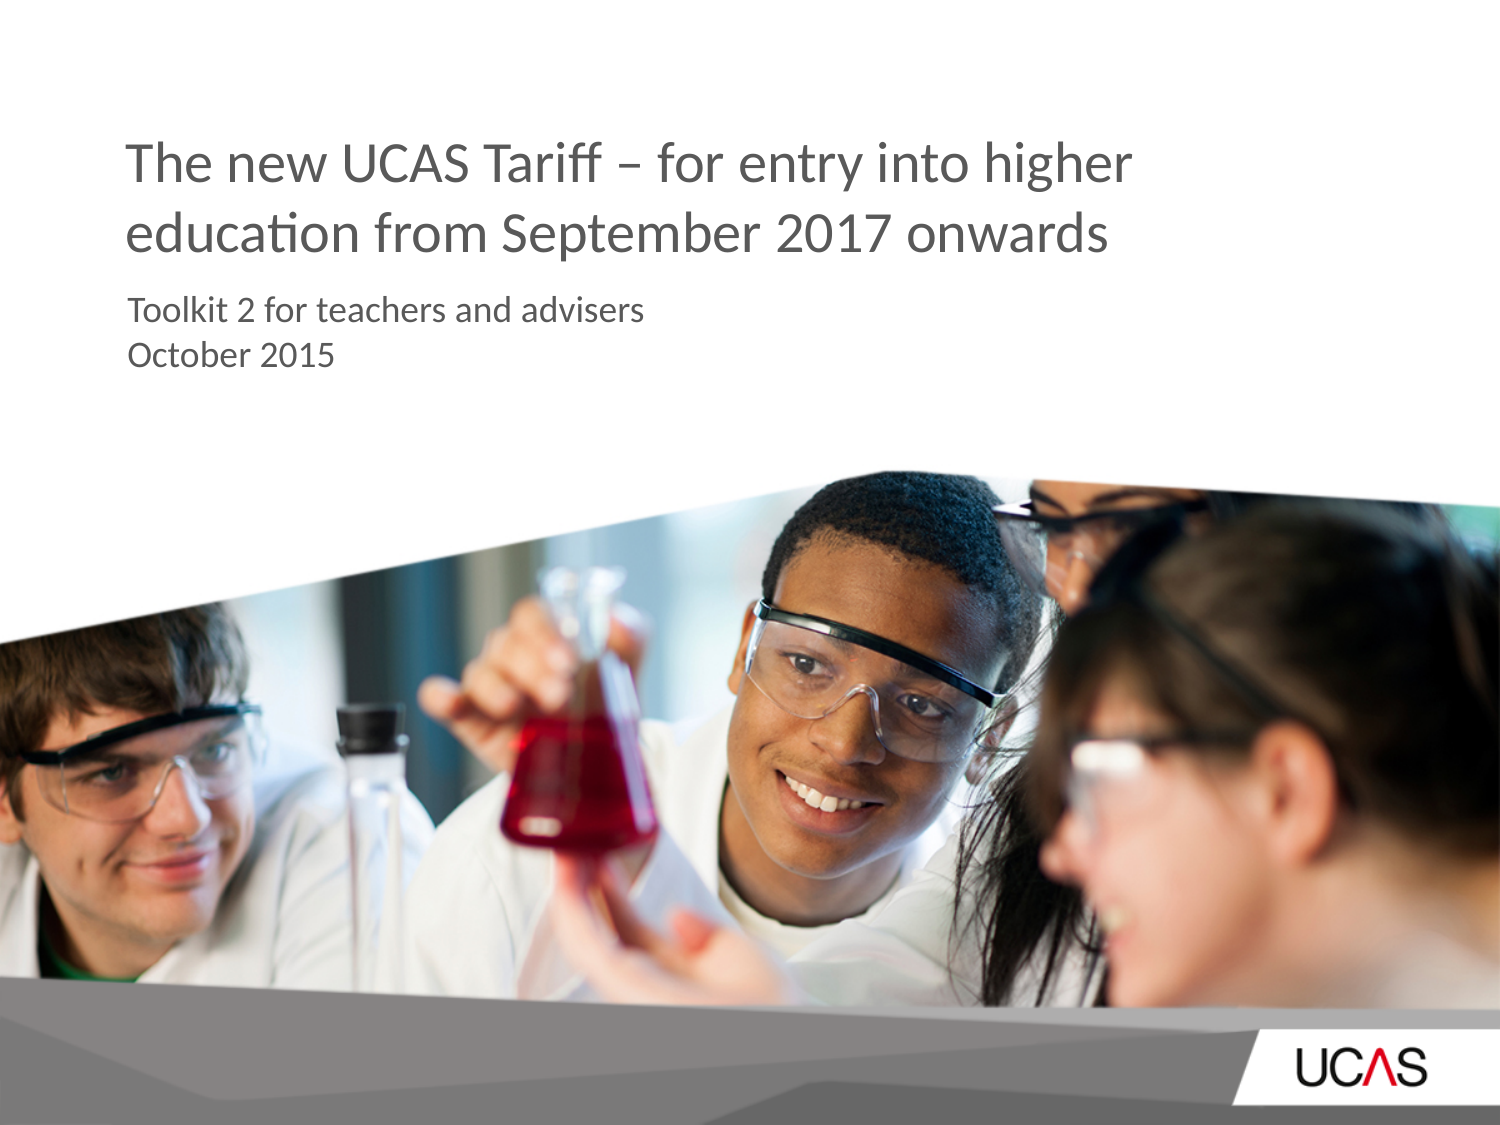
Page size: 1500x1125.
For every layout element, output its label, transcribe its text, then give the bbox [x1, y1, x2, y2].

text_box Toolkit 2 for teachers and advisers October 2015 [112, 277, 953, 383]
text_box The new UCAS Tariff – for entry into higher education from September 2017 onwards [111, 116, 1367, 412]
picture [0, 464, 1500, 1125]
